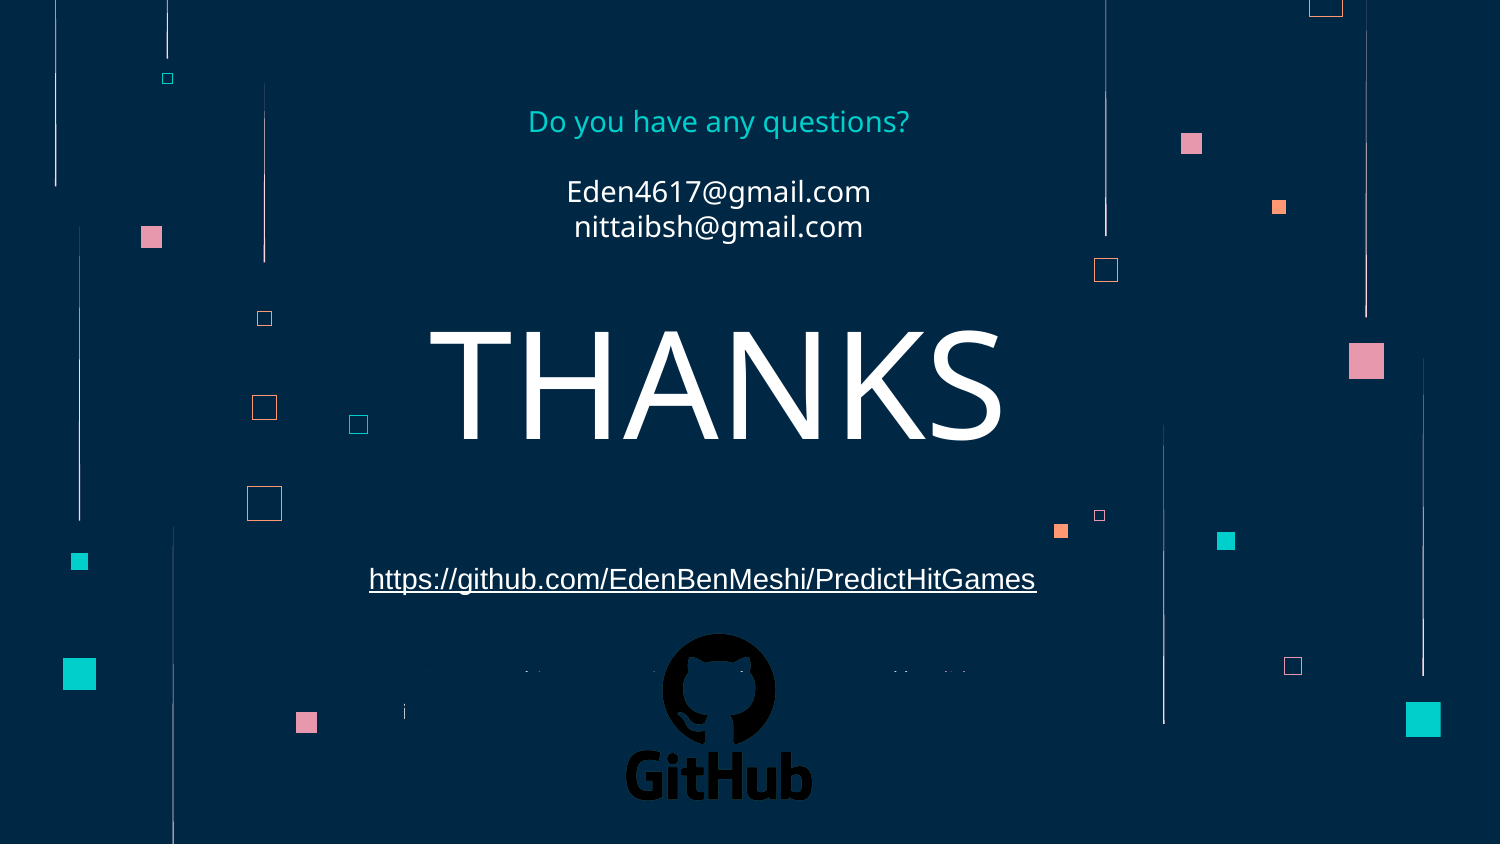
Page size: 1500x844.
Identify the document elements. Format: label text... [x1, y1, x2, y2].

picture [405, 631, 1071, 804]
title THANKS [405, 300, 1033, 485]
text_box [1308, 0, 1343, 17]
subtitle Do you have any questions? Eden4617@gmail.com nittaibsh@gmail.com [476, 88, 962, 311]
text_box https://github.com/EdenBenMeshi/PredictHitGames [354, 552, 1122, 603]
